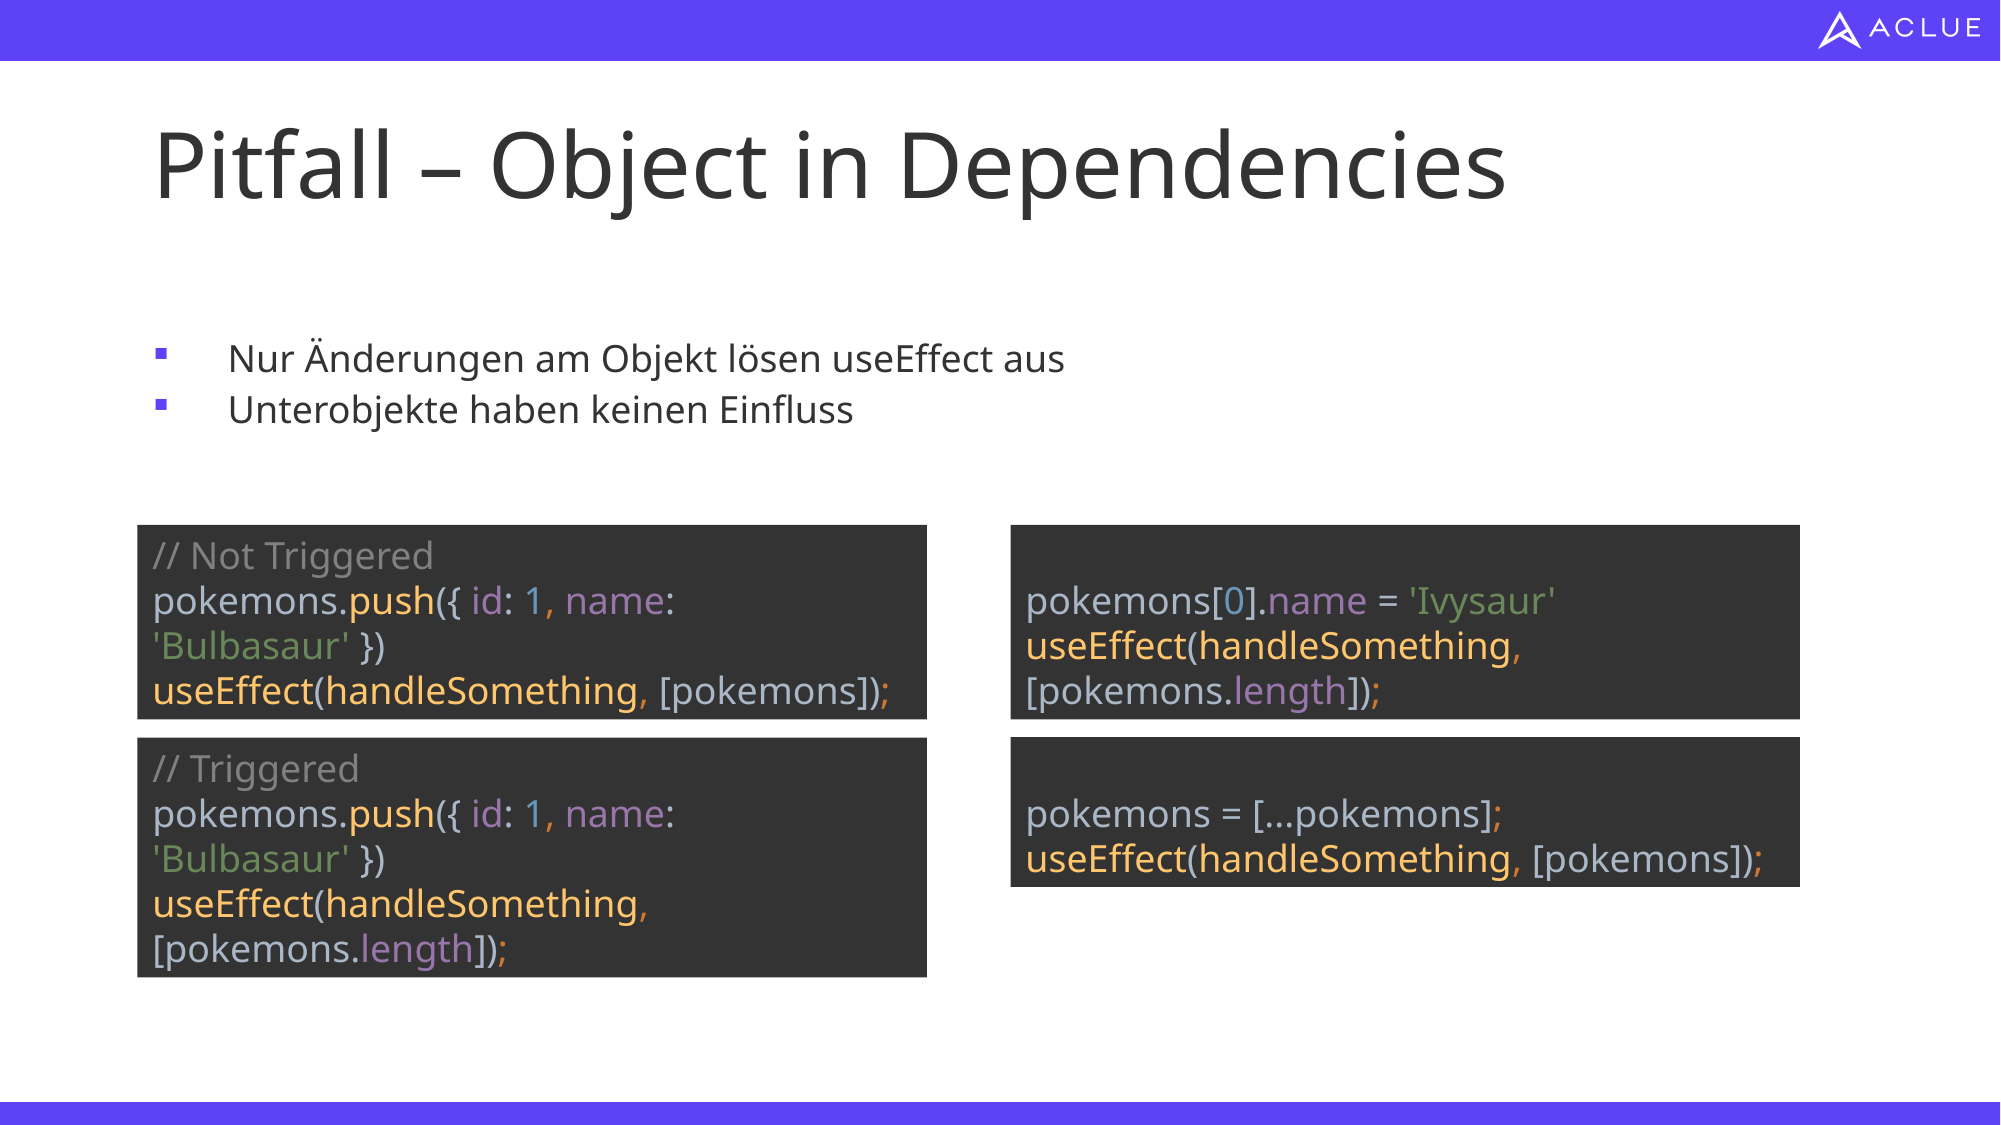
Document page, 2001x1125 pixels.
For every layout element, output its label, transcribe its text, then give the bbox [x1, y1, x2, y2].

text_box // Not Triggered pokemons.push({ id: 1, name: 'Bulbasaur' }) useEffect(handleSomething, [pokemons]); [137, 524, 927, 720]
text_box // Triggered pokemons.push({ id: 1, name: 'Bulbasaur' }) useEffect(handleSomething, [pokemons.length]); [137, 737, 927, 978]
title Pitfall – Object in Dependencies [137, 59, 1863, 278]
text_box pokemons = [...pokemons]; useEffect(handleSomething, [pokemons]); [1010, 737, 1800, 887]
picture [1818, 11, 1980, 49]
text_box Nur Änderungen am Objekt lösen useEffect aus Unterobjekte haben keinen Einfluss [137, 333, 1217, 449]
text_box pokemons[0].name = 'Ivysaur' useEffect(handleSomething, [pokemons.length]); [1010, 524, 1800, 720]
